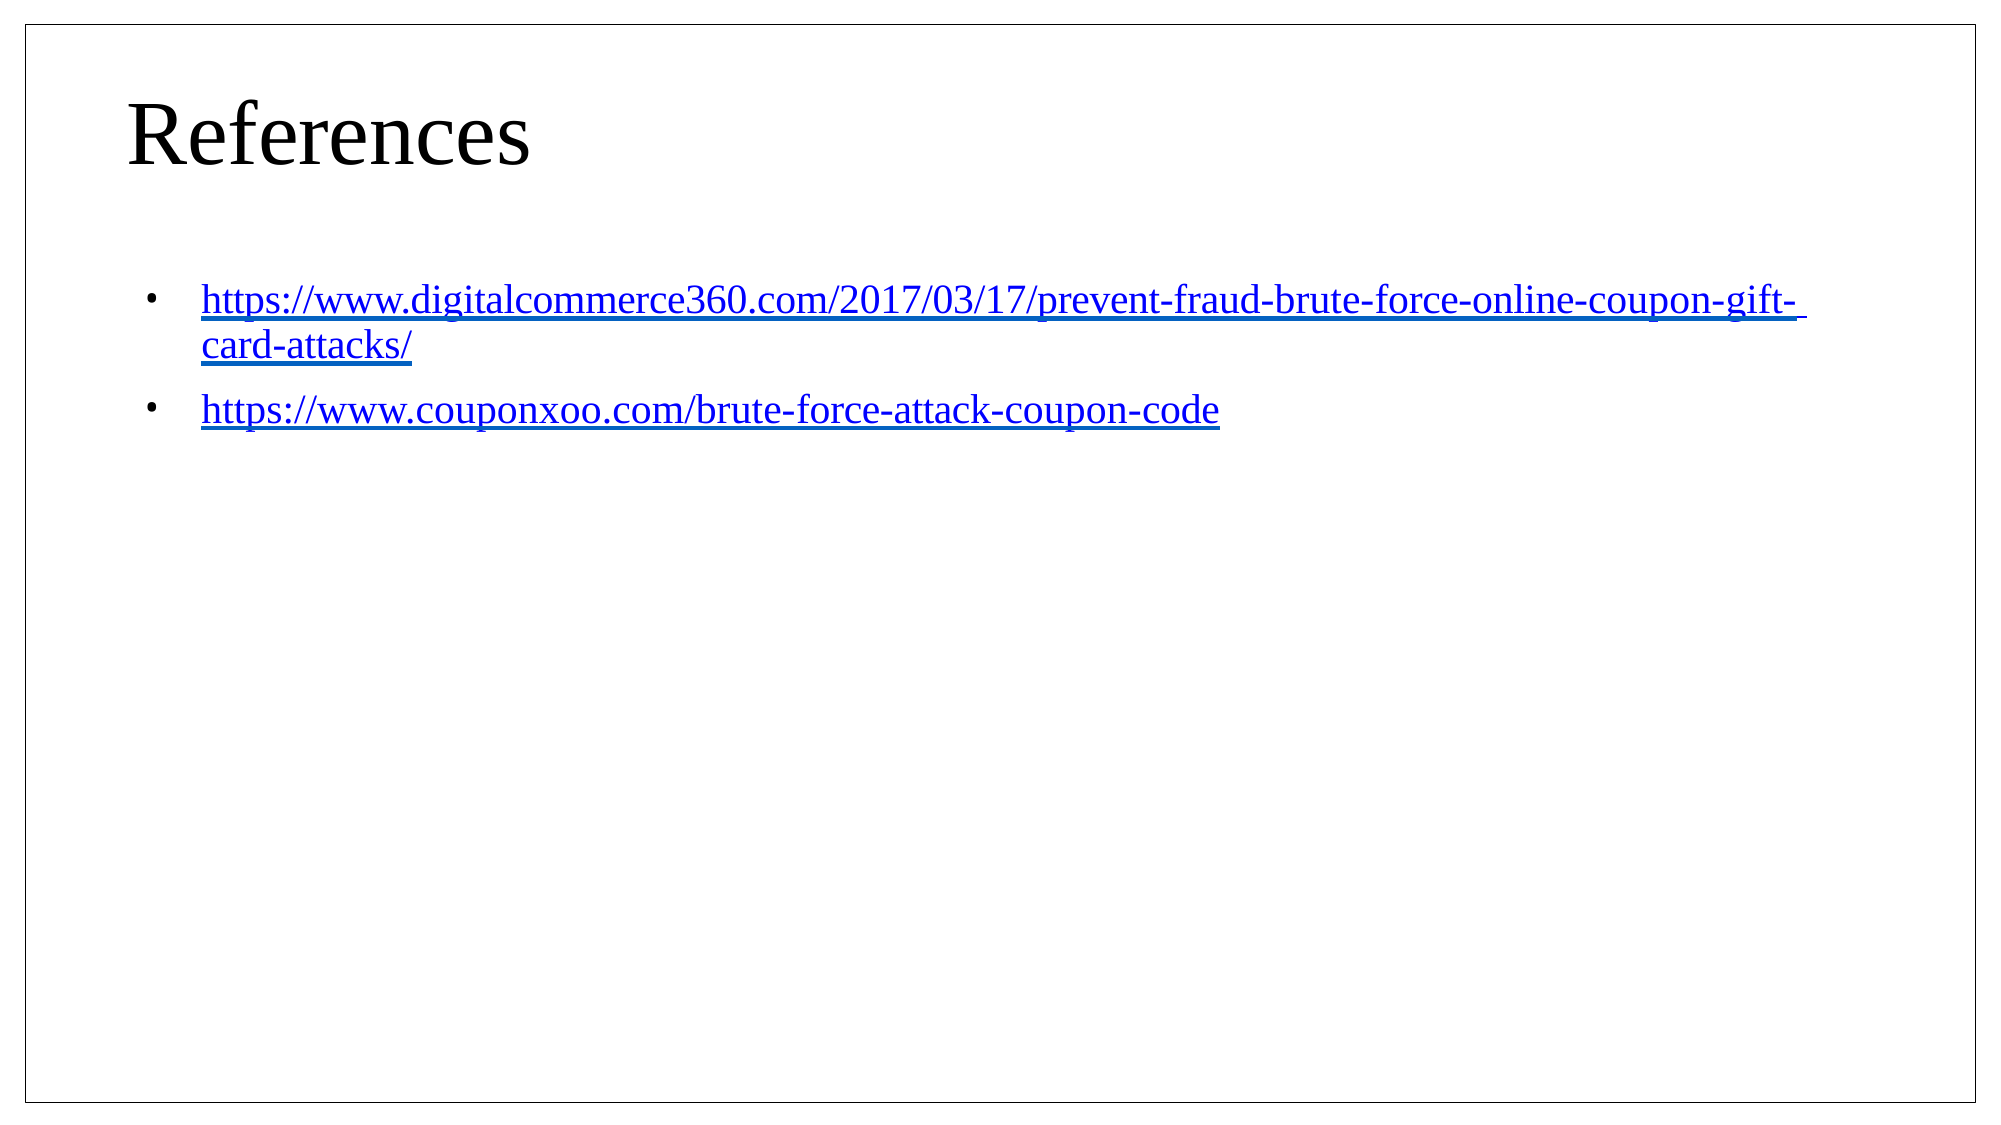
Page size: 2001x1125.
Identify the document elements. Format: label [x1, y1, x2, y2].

text_box [25, 24, 1976, 1103]
